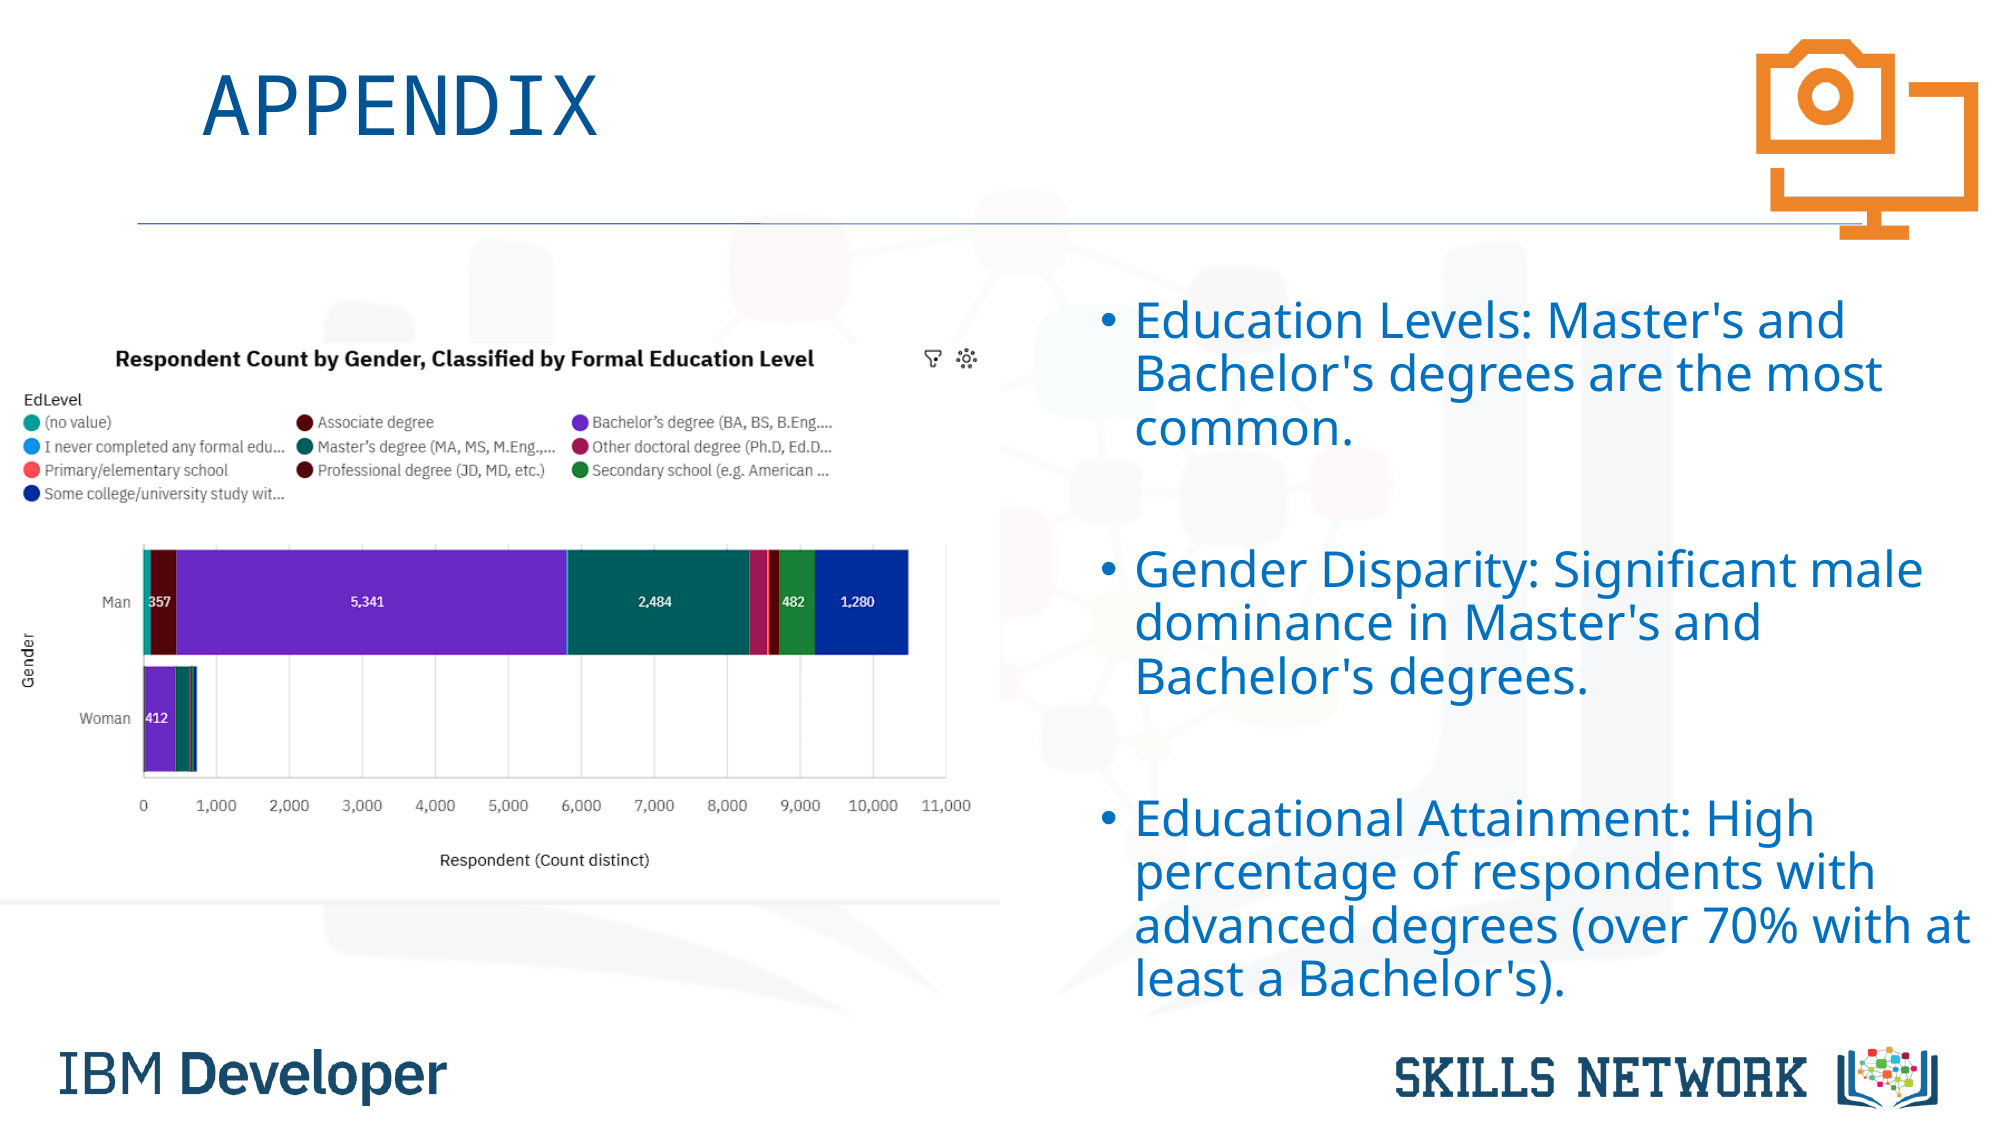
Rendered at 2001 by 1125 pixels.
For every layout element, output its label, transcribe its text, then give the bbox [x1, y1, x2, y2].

picture [0, 343, 1000, 905]
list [1734, 0, 2000, 274]
title APPENDIX [186, 39, 658, 177]
picture [55, 1045, 459, 1108]
picture [1390, 1045, 1945, 1111]
list Education Levels: Master's and Bachelor's degrees are the most common. Gender Disparity: Significant male dominance in Master's and Bachelor's degrees. Educational Attainment: High percentage of respondents with advanced degrees (over 70% with at least a Bachelor's). [1085, 288, 2000, 1019]
